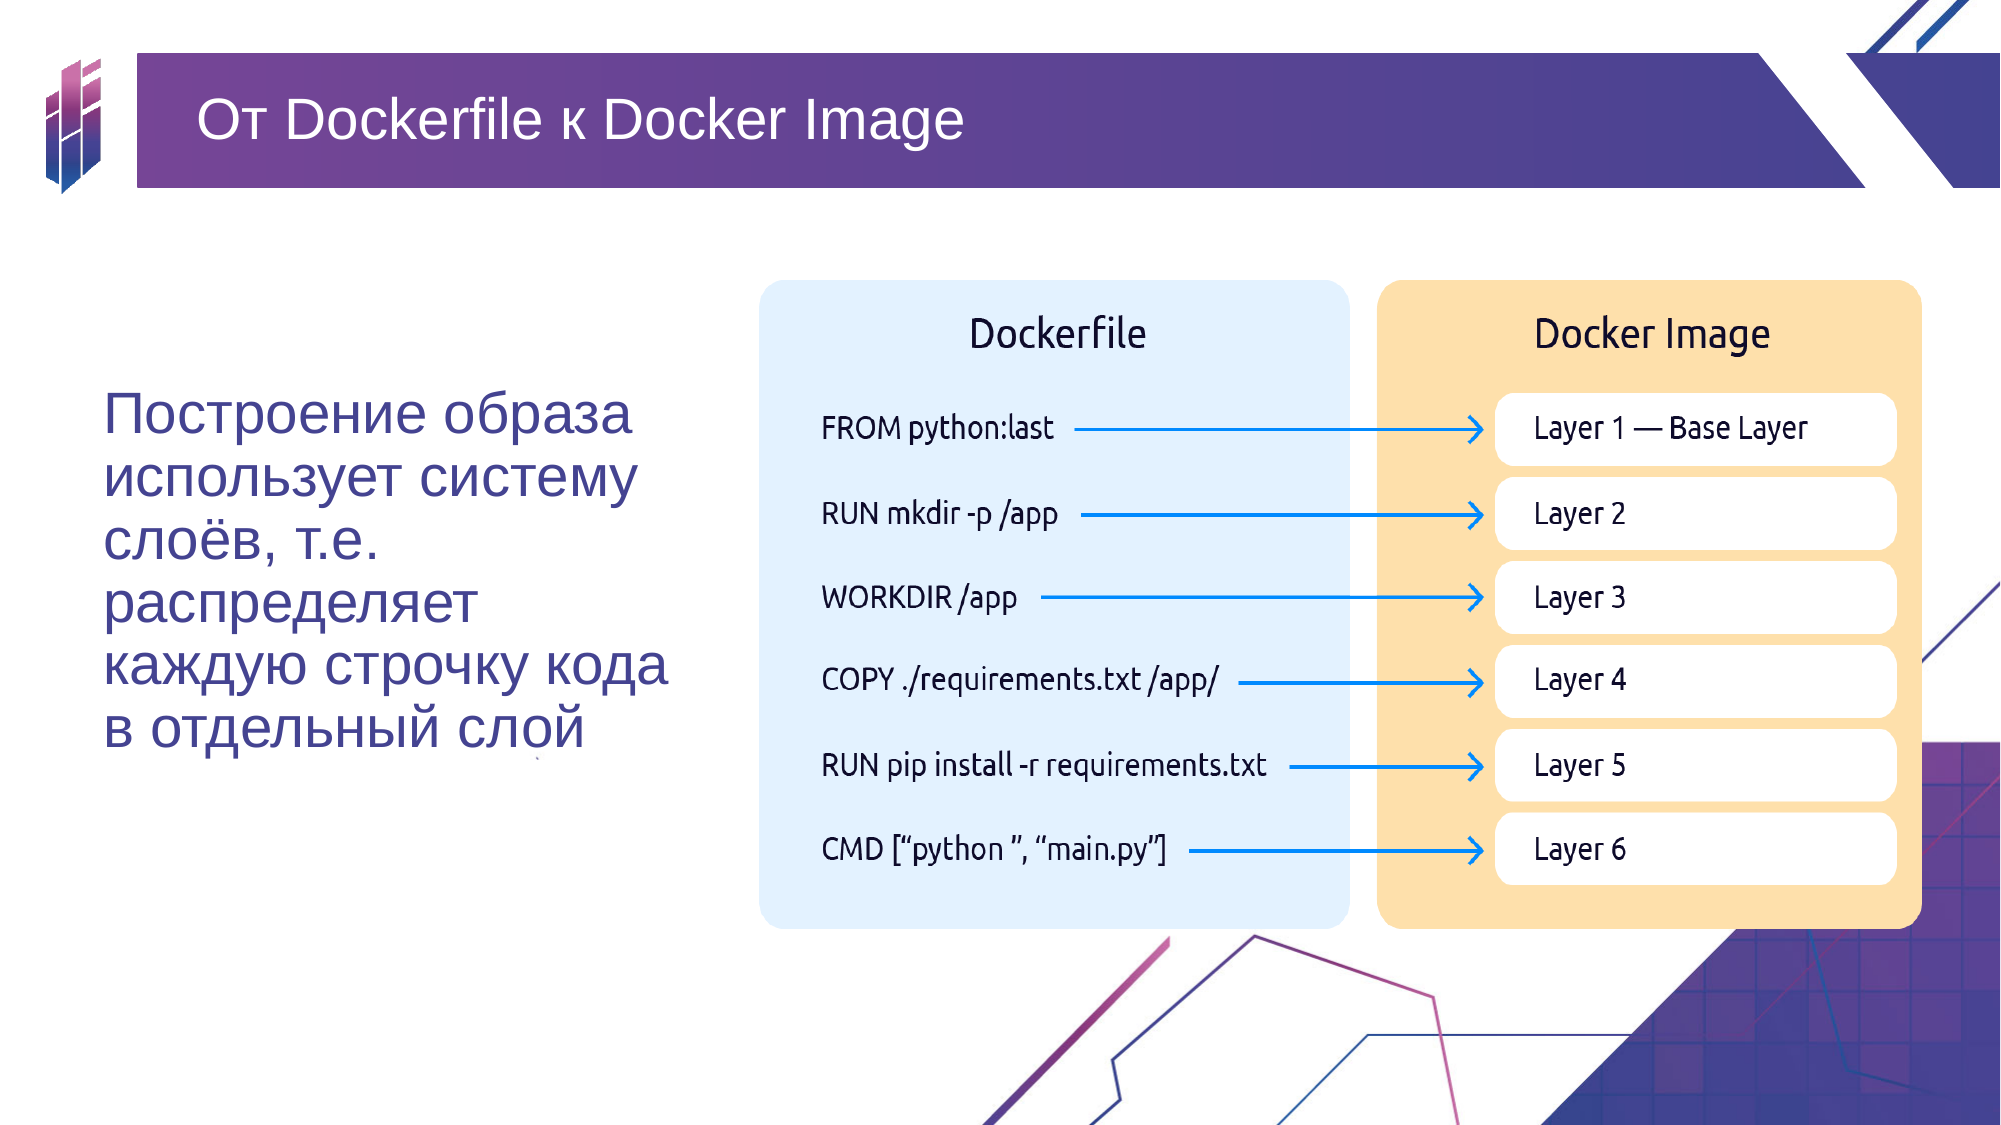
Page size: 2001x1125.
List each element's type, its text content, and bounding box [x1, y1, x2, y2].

title От Dockerfile к Docker Image [181, 53, 1863, 188]
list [725, 265, 2000, 936]
picture [0, 0, 2001, 1125]
list Построение образа использует систему слоёв, т.е. распределяет каждую строчку кода в отдельный слой [88, 375, 713, 774]
